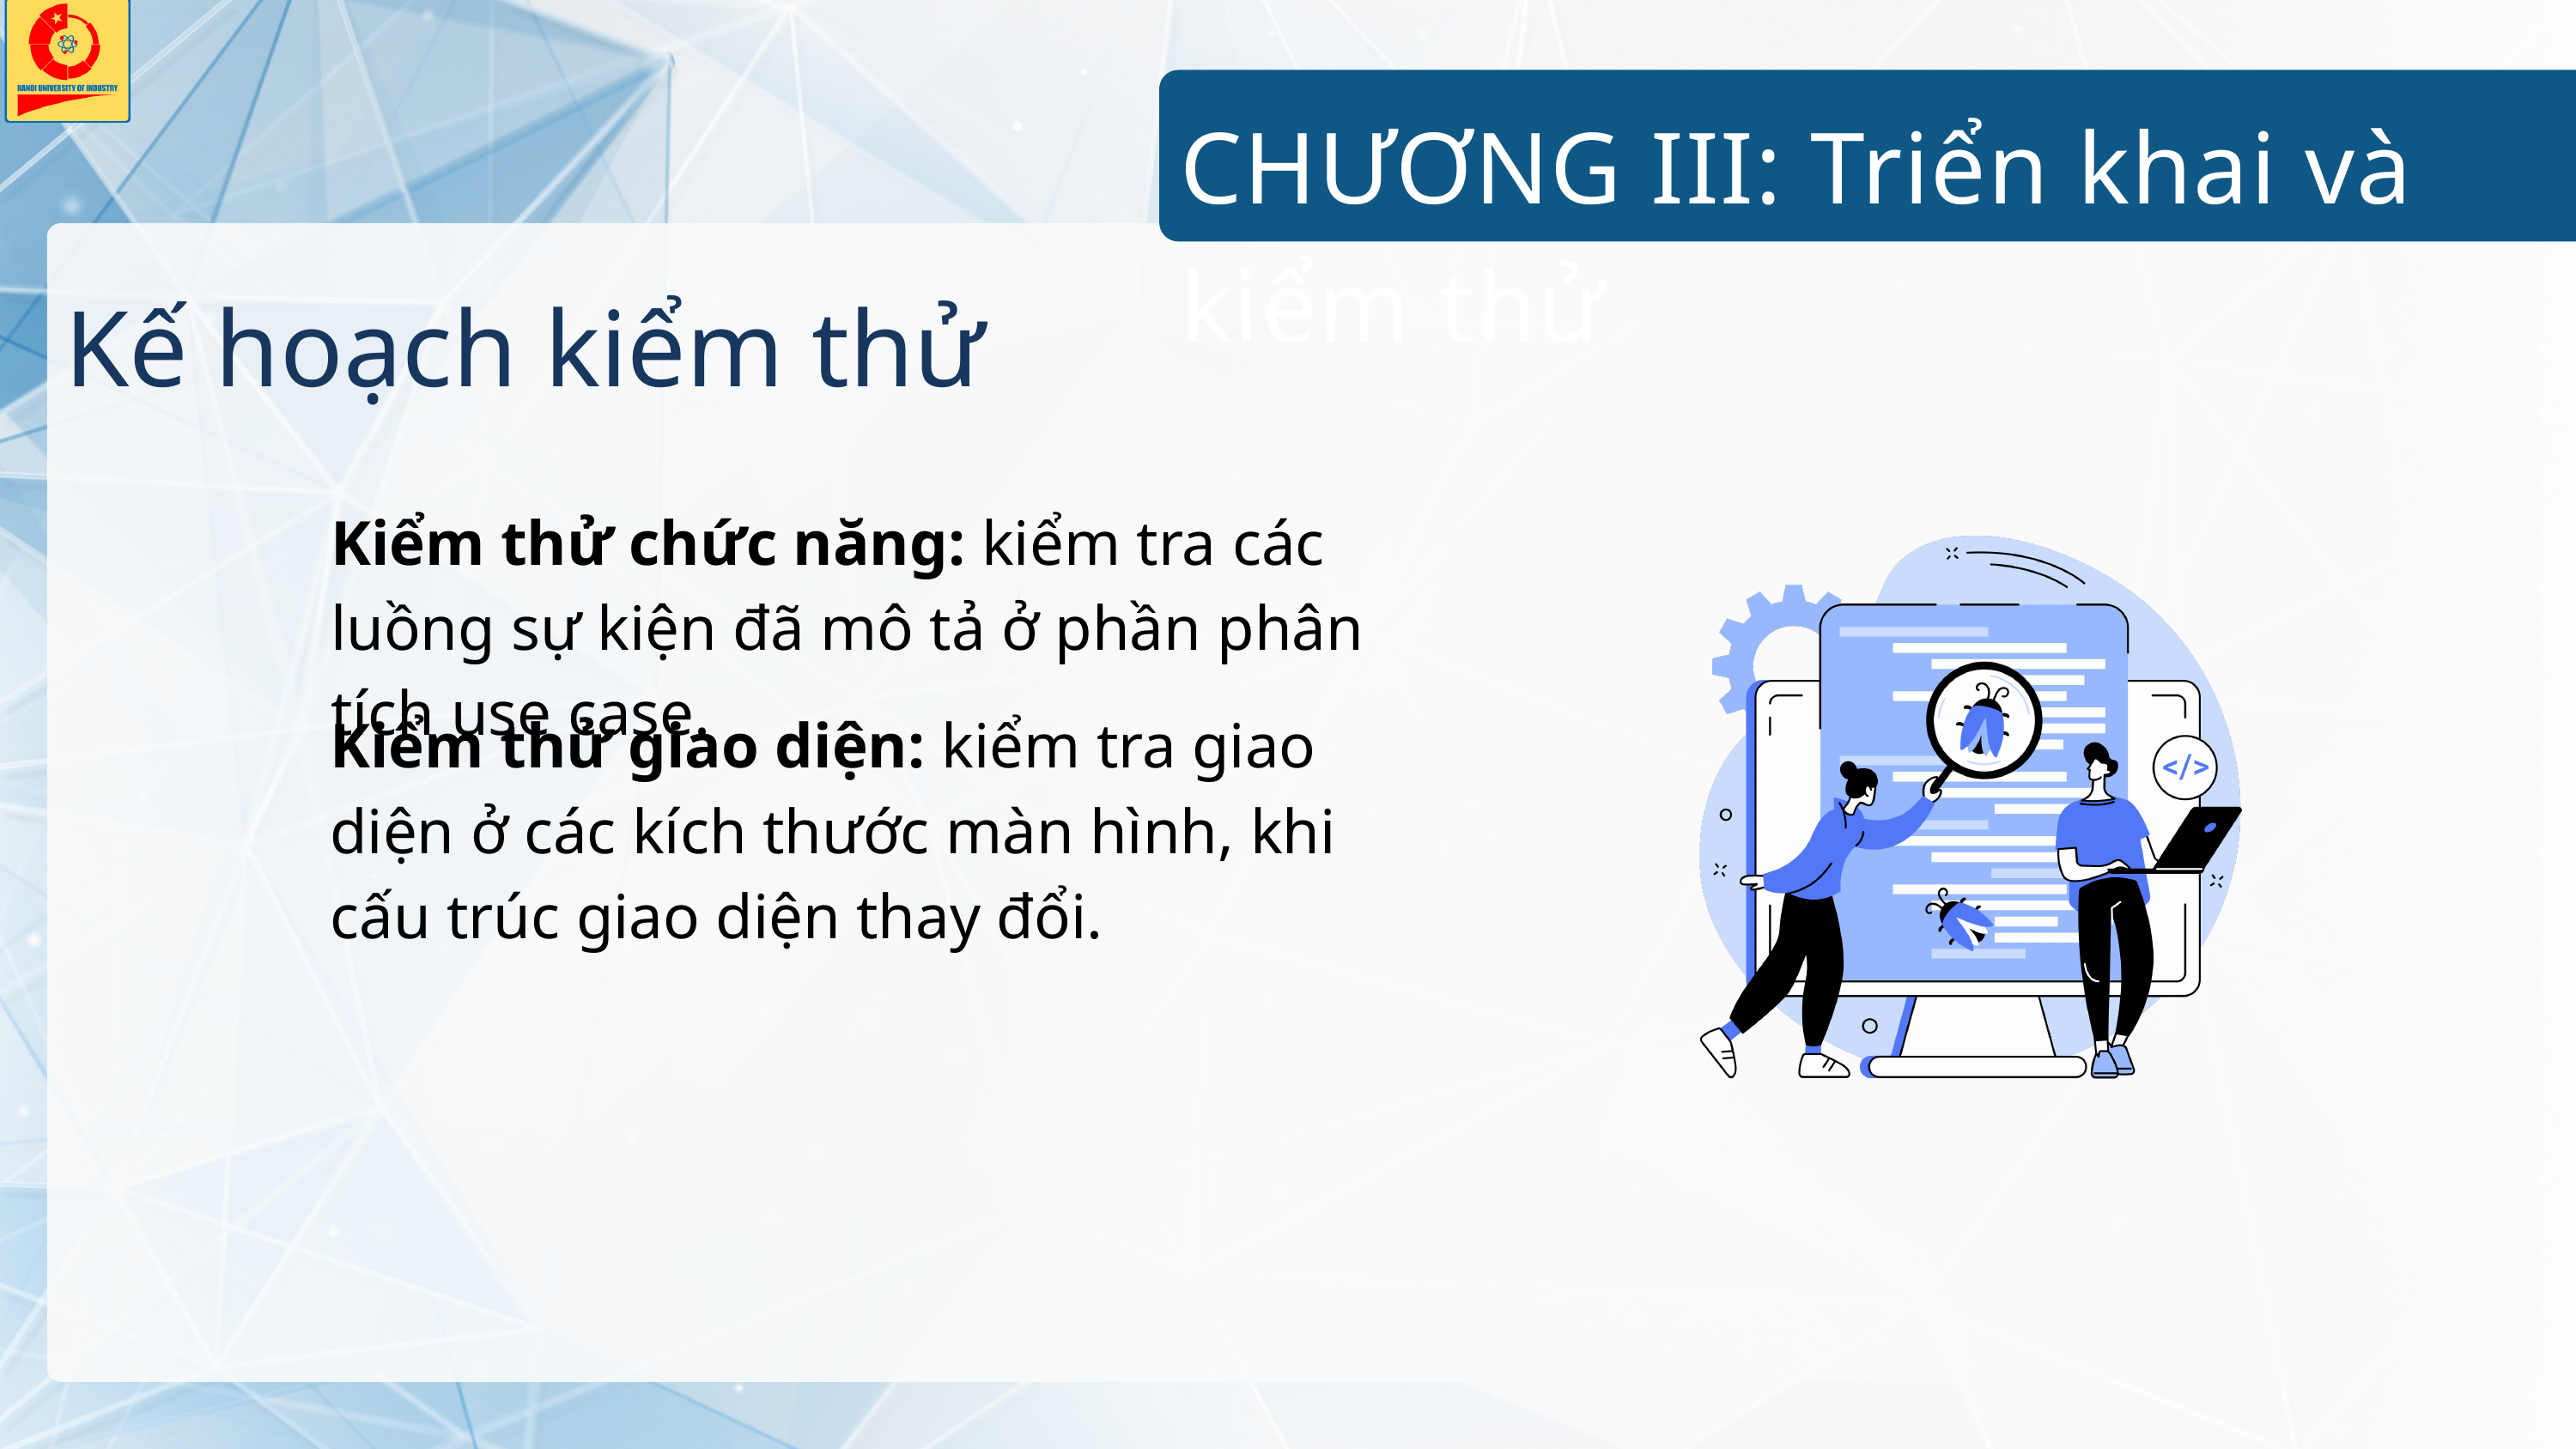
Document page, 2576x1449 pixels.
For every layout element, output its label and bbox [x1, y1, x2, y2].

text_box [1158, 70, 2576, 242]
picture [0, 0, 2576, 1449]
text_box [46, 222, 2539, 1383]
